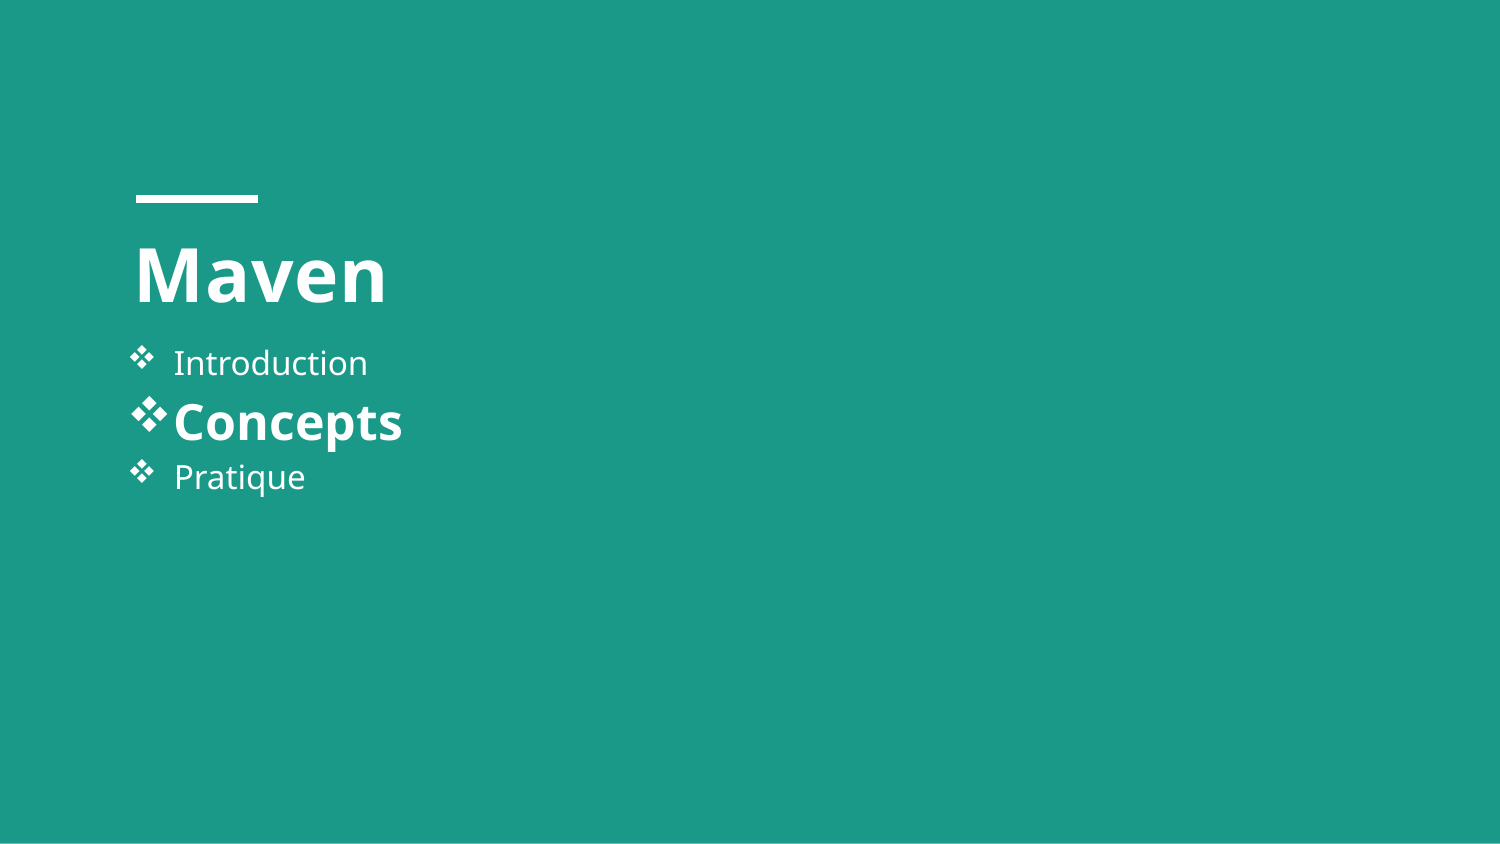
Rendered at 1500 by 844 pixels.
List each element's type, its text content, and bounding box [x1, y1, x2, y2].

title Maven [131, 225, 637, 334]
text_box Introduction Concepts Pratique [125, 334, 988, 679]
